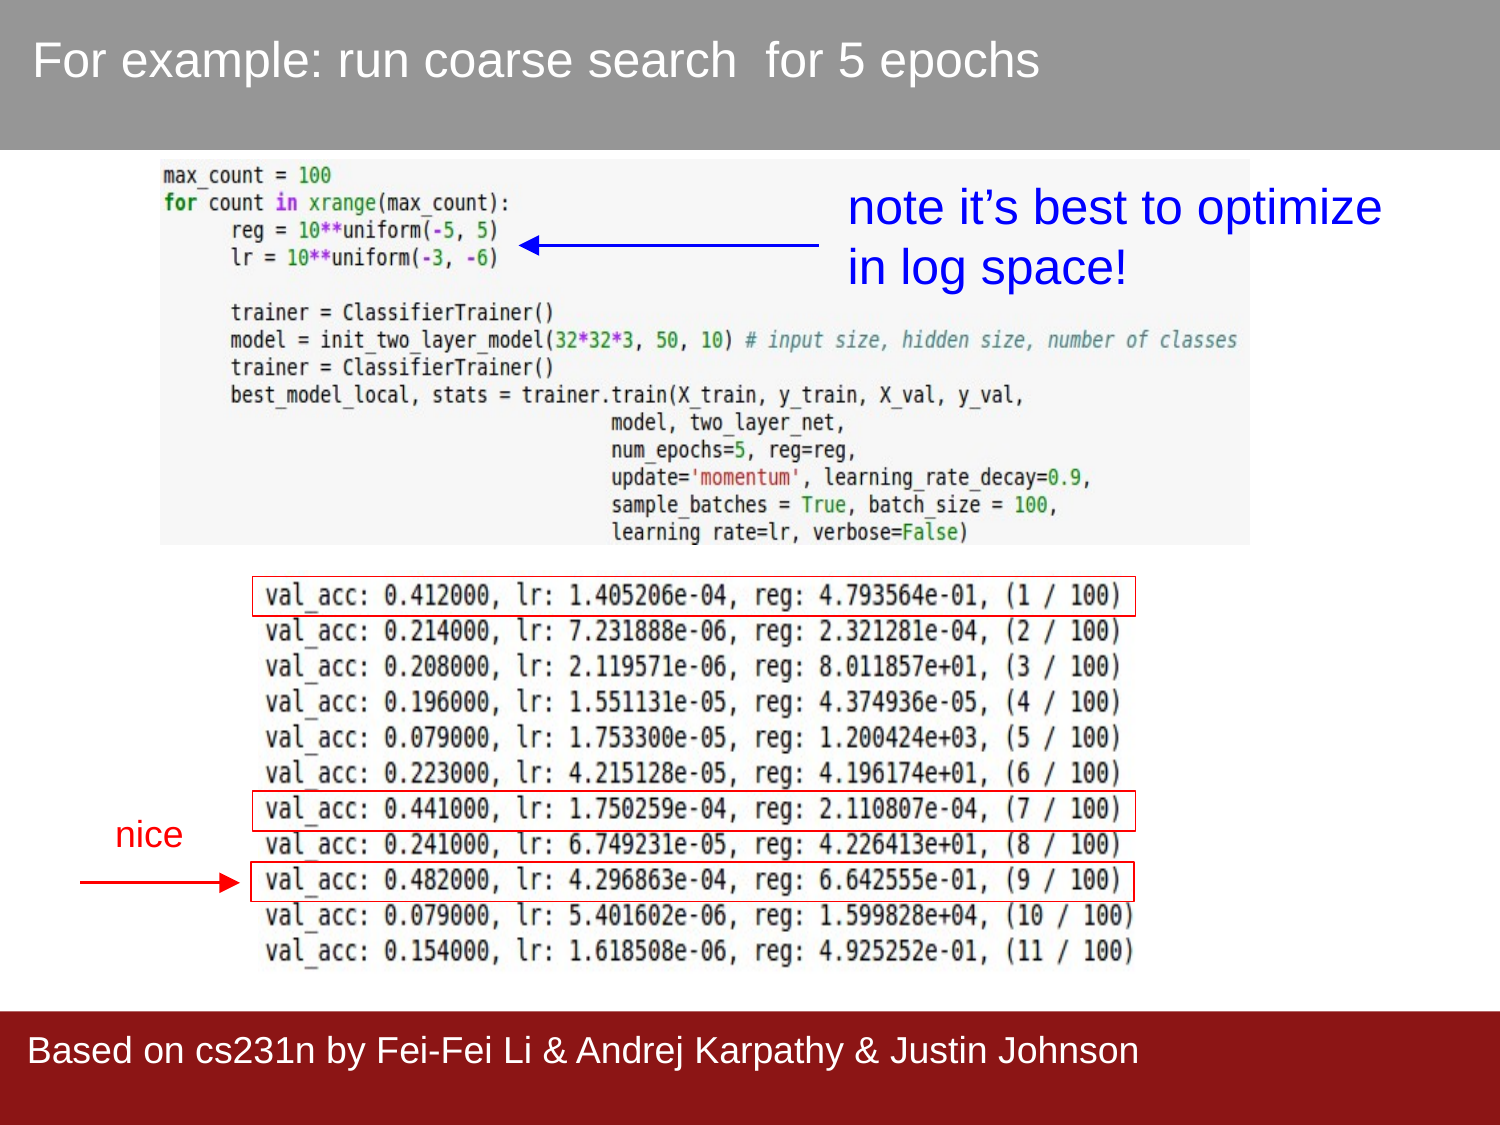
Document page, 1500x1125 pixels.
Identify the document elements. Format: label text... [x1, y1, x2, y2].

text_box [251, 861, 255, 902]
picture [159, 159, 1250, 545]
text_box note it’s best to optimize in log space! [1256, 159, 1435, 246]
picture [258, 570, 1142, 980]
text_box nice [100, 795, 255, 835]
text_box For example: run coarse search for 5 epochs [17, 12, 1500, 177]
